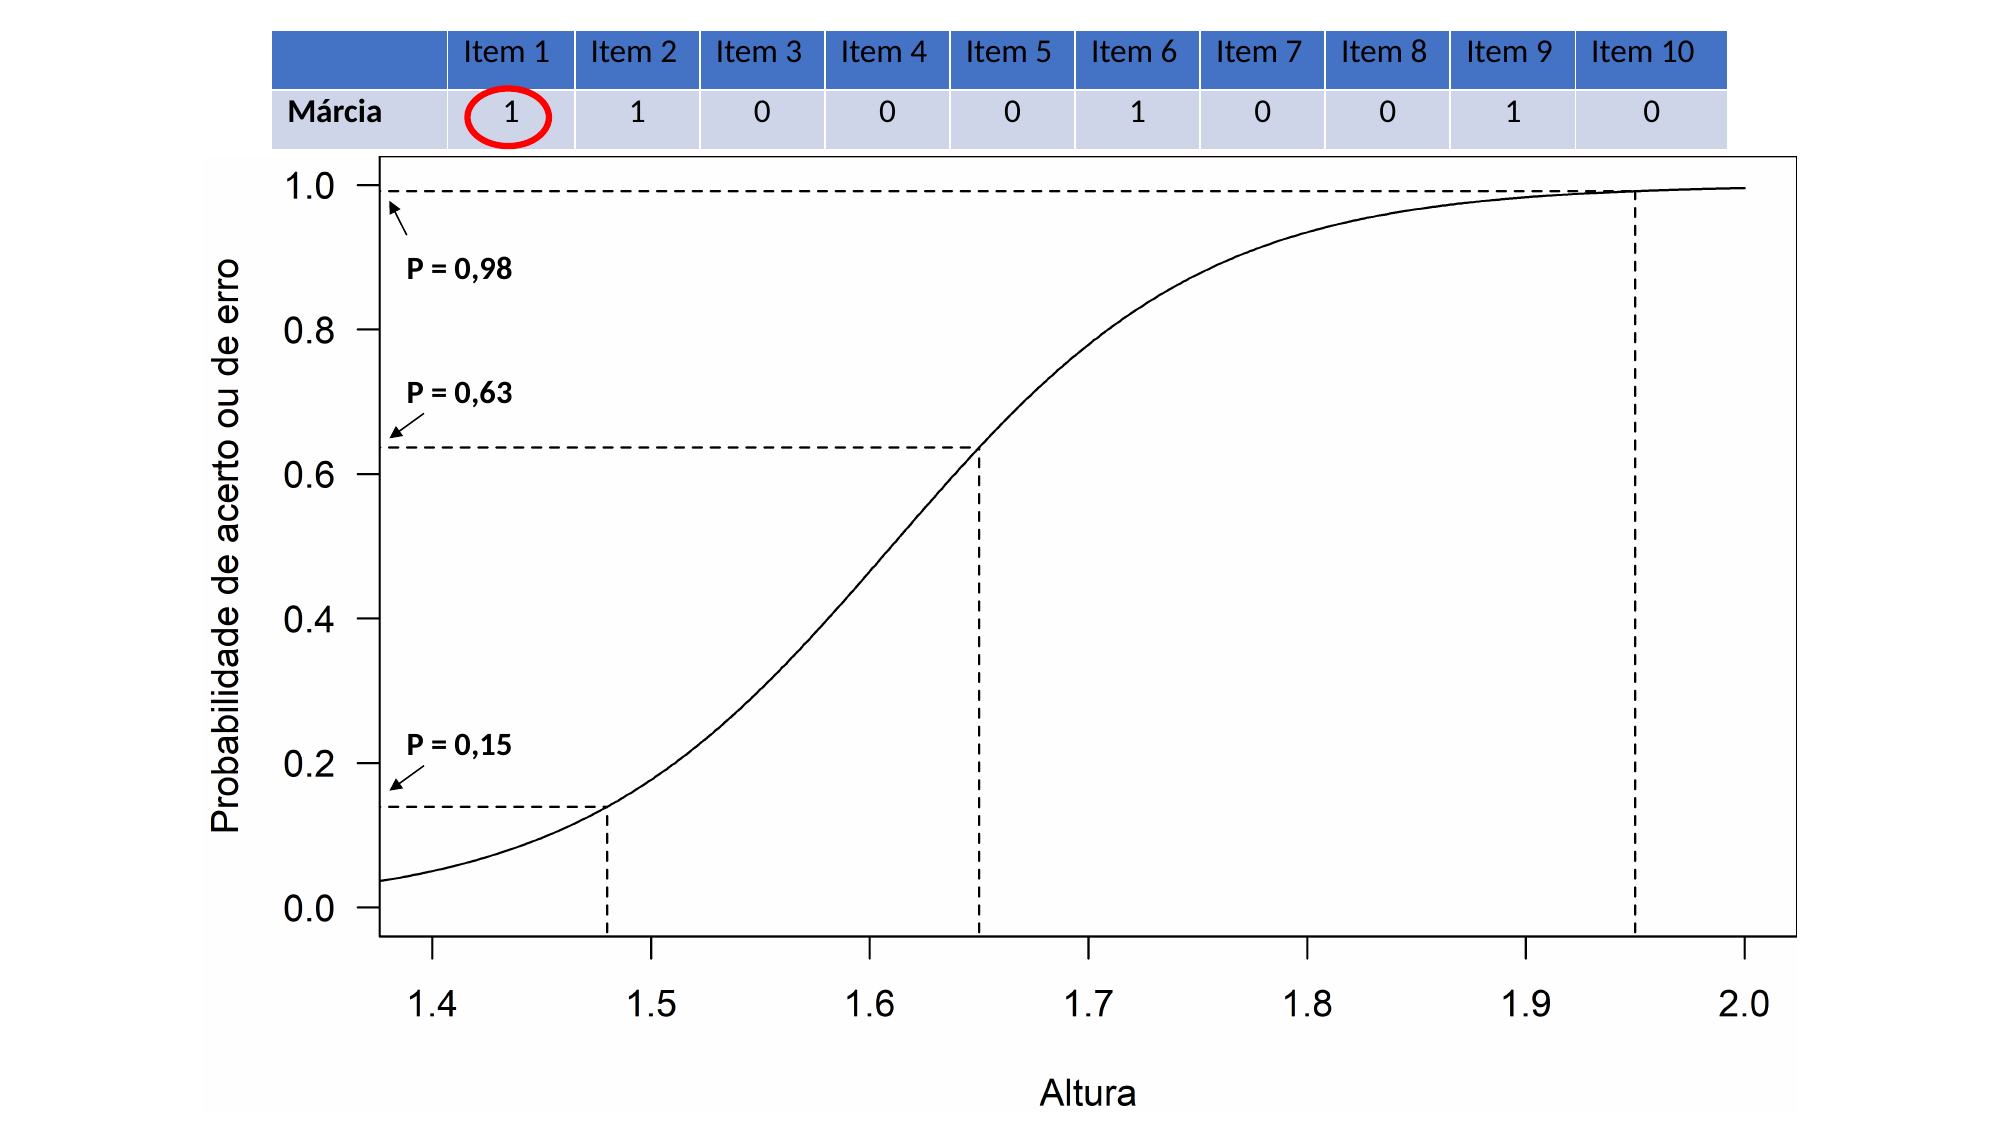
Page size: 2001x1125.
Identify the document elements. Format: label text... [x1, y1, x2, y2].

table_header Item 9 [1451, 31, 1575, 89]
table_cell 0 [701, 91, 824, 149]
text_box [466, 87, 551, 148]
table_cell 0 [826, 91, 949, 149]
table_cell 1 [448, 91, 574, 149]
table_header Item 5 [951, 31, 1074, 89]
table_cell 1 [576, 91, 699, 149]
table_cell Márcia [272, 91, 447, 149]
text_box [389, 413, 425, 439]
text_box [389, 765, 425, 791]
table_header Item 10 [1576, 31, 1727, 89]
table_cell 0 [1201, 91, 1324, 149]
table_header Item 2 [576, 31, 699, 89]
picture [202, 156, 1797, 1114]
table_header Item 1 [448, 31, 574, 89]
table_header Item 6 [1076, 31, 1199, 89]
table_cell 0 [951, 91, 1074, 149]
table_header Item 8 [1326, 31, 1449, 89]
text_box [389, 200, 407, 236]
table_header Item 4 [826, 31, 949, 89]
table_cell 0 [1326, 91, 1449, 149]
table_cell 0 [1576, 91, 1727, 149]
table_cell 1 [1076, 91, 1199, 149]
table_cell 1 [1451, 91, 1575, 149]
table_header [272, 31, 447, 89]
table_header Item 3 [701, 31, 824, 89]
table_header Item 7 [1201, 31, 1324, 89]
